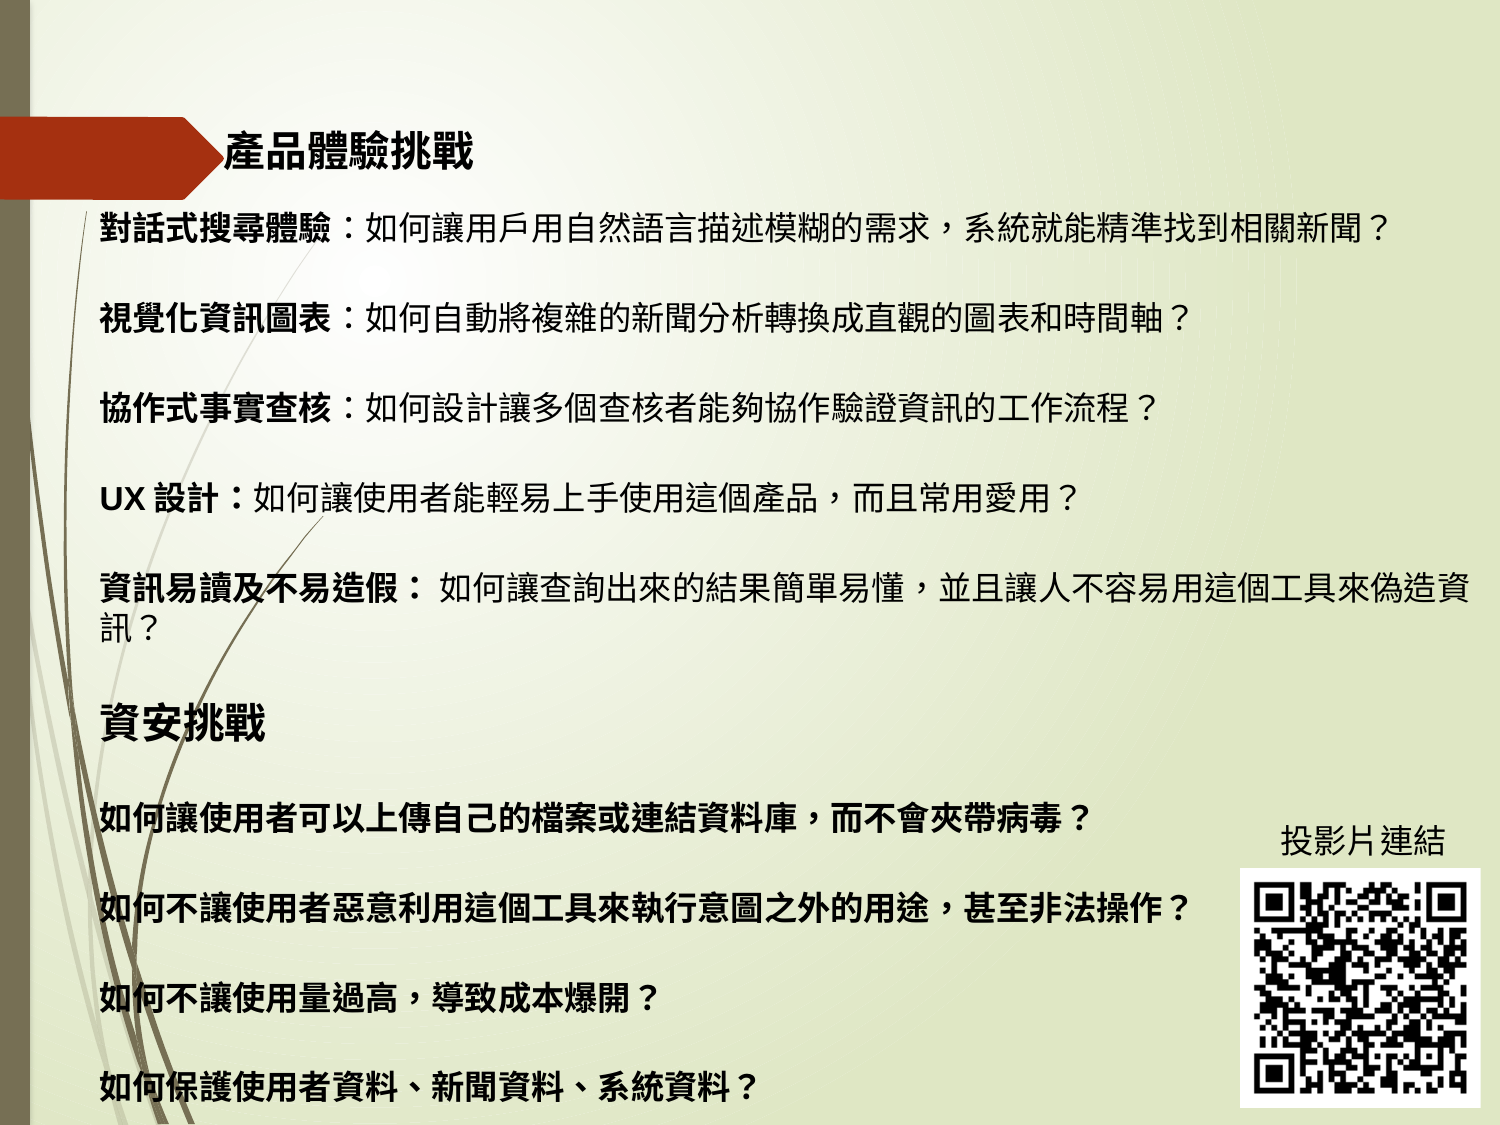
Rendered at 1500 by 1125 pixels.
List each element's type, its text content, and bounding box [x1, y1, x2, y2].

text_box 產品體驗挑戰 對話式搜尋體驗：如何讓用戶用自然語言描述模糊的需求，系統就能精準找到相關新聞？ 視覺化資訊圖表：如何自動將複雜的新聞分析轉換成直觀的圖表和時間軸？ 協作式事實查核：如何設計讓多個查核者能夠協作驗證資訊的工作流程？ UX設計：如何讓使用者能輕易上手使用這個產品，而且常用愛用？ 資訊易讀及不易造假： 如何讓查詢出來的結果簡單易懂，並且讓人不容易用這個工具來偽造資訊？ 資安挑戰 如何讓使用者可以上傳自己的檔案或連結資料庫，而不會夾帶病毒？ 如何不讓使用者惡意利用這個工具來執行意圖之外的用途，甚至非法操作？ 如何不讓使用量過高，導致成本爆開？ 如何保護使用者資料、新聞資料、系統資料？ [84, 116, 1500, 1114]
